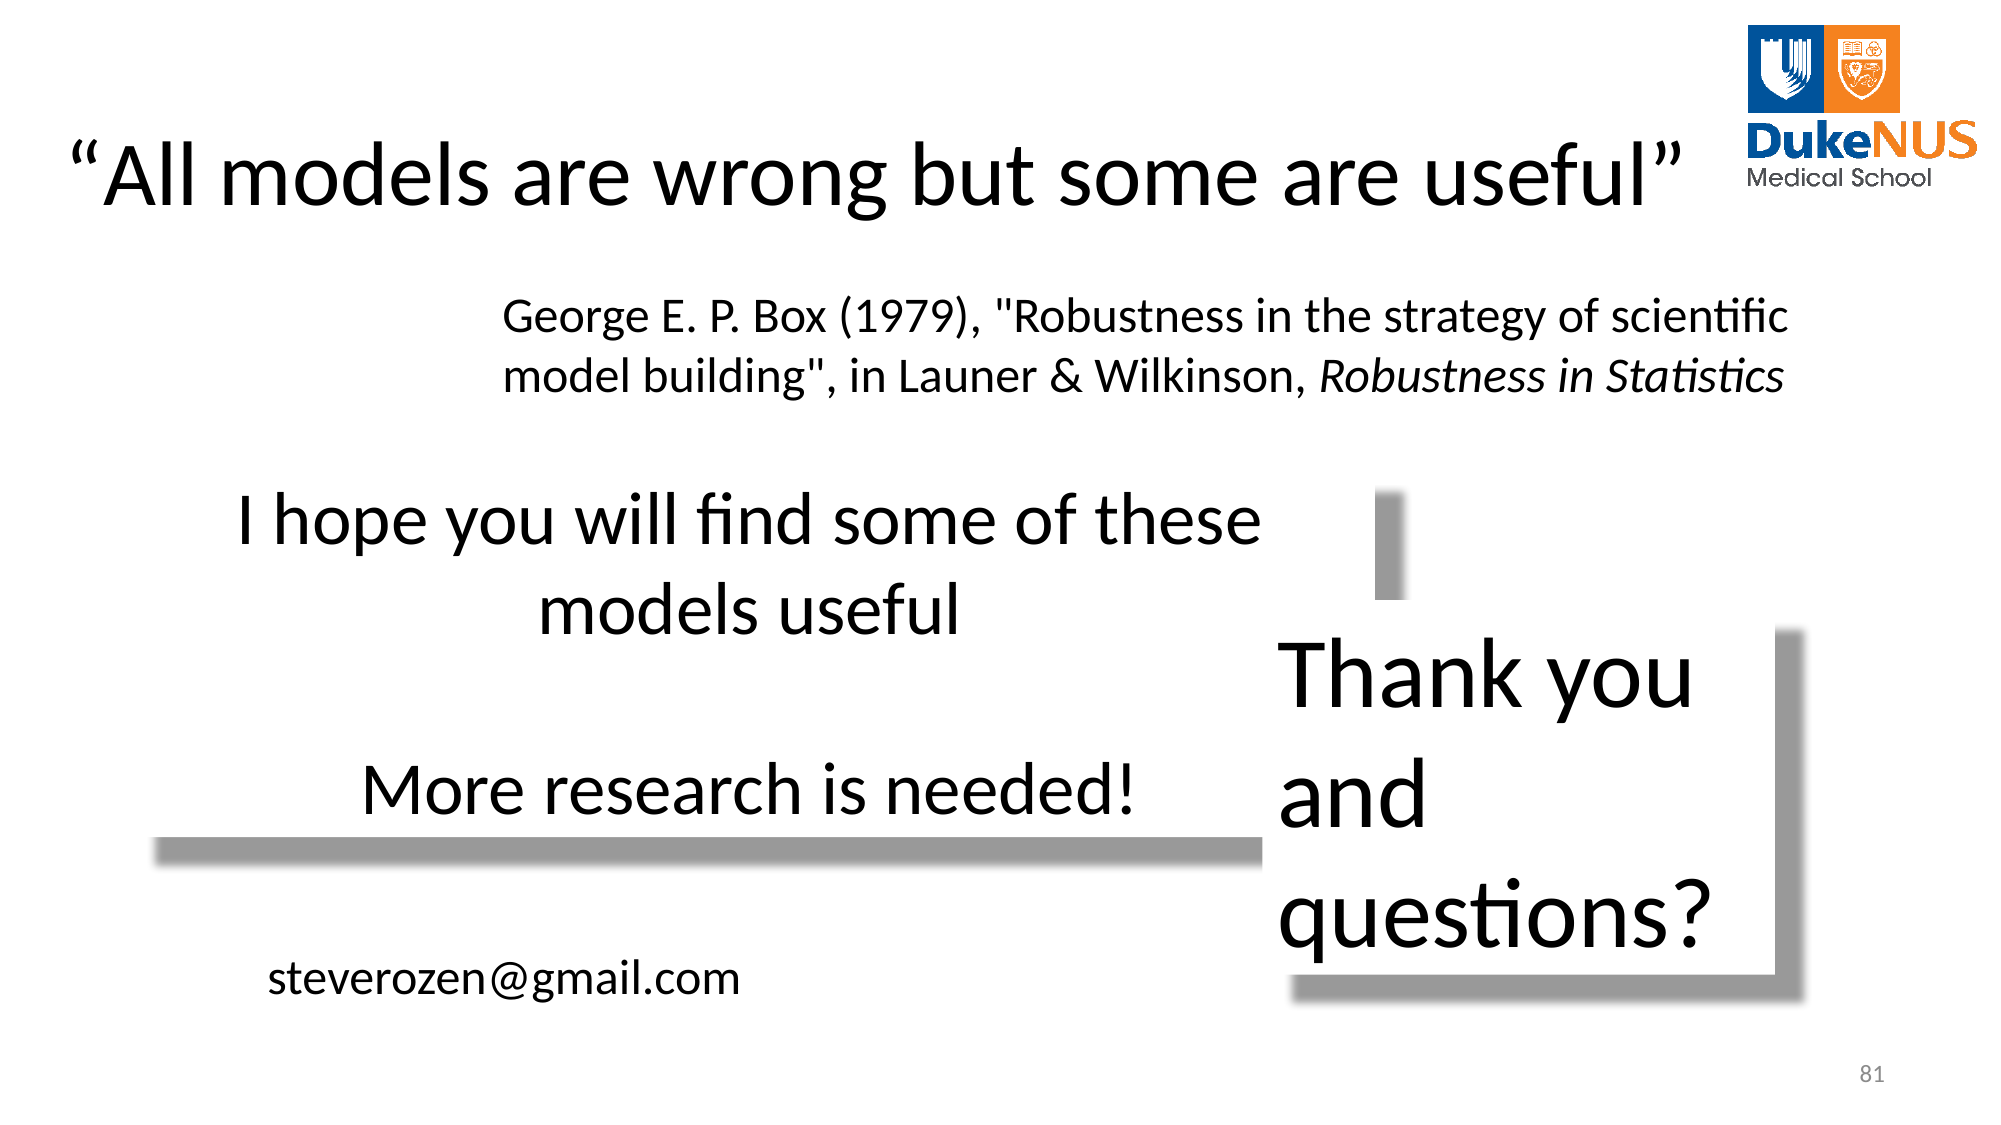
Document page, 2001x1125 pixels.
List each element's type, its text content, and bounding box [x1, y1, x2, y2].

text_box I hope you will find some of these models useful More research is needed! [125, 462, 1375, 838]
text_box George E. P. Box (1979), "Robustness in the strategy of scientific model building", in Launer & Wilkinson, Robustness in Statistics [487, 274, 1900, 410]
text_box Thank you and questions? [1262, 600, 1775, 975]
text_box 81 [1433, 1042, 1900, 1103]
picture [1737, 12, 1978, 189]
text_box steverozen@gmail.com [252, 937, 757, 1013]
text_box “All models are wrong but some are useful” [50, 74, 1850, 263]
